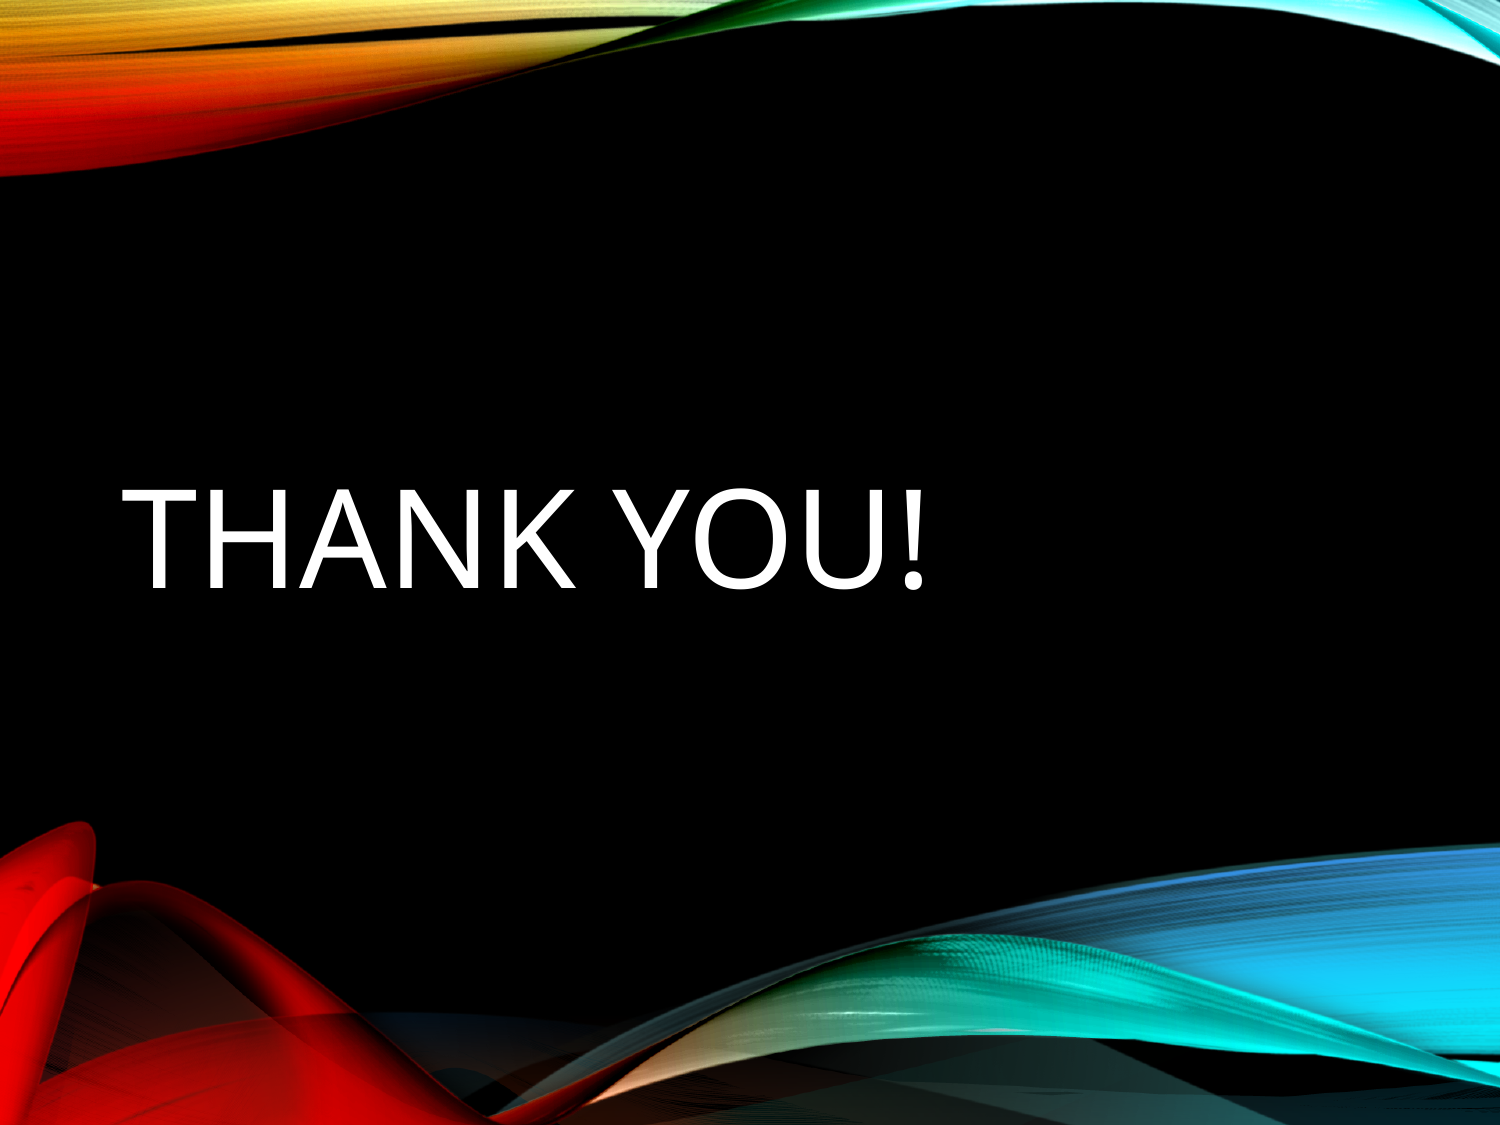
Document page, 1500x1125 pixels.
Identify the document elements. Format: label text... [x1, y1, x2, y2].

picture [0, 0, 1500, 178]
title Thank You! [106, 326, 1307, 627]
picture [0, 819, 1500, 1125]
